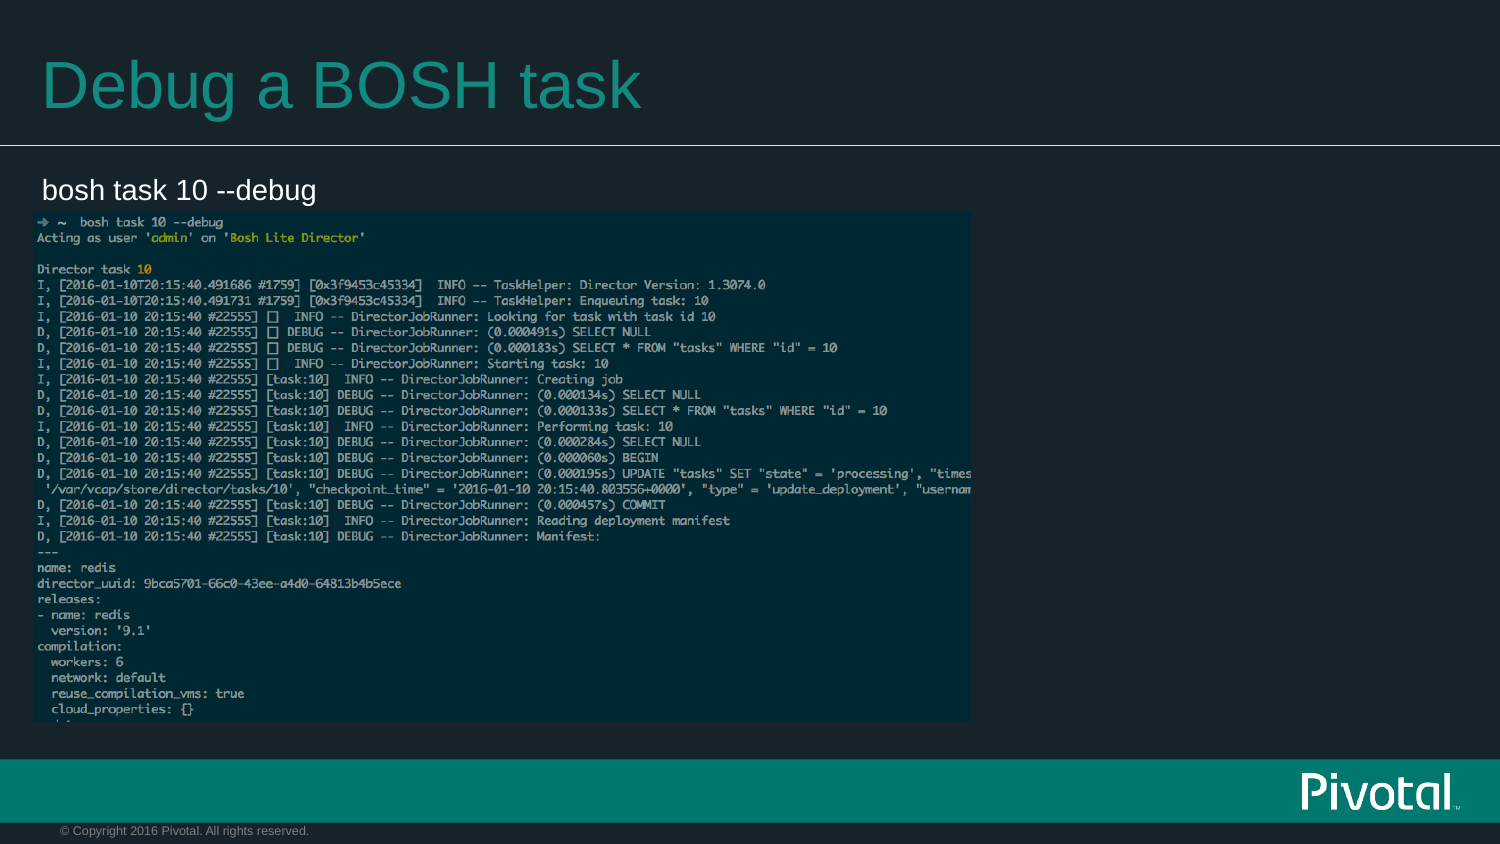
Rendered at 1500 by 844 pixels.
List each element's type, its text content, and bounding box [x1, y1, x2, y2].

picture [135, 217, 142, 226]
picture [518, 343, 528, 352]
picture [88, 566, 96, 571]
picture [617, 422, 622, 430]
picture [735, 470, 742, 477]
picture [781, 407, 799, 414]
picture [121, 673, 129, 682]
picture [342, 407, 349, 414]
picture [131, 500, 137, 509]
picture [342, 470, 349, 477]
picture [188, 391, 201, 399]
picture [213, 221, 222, 229]
picture [188, 532, 201, 540]
picture [581, 485, 590, 493]
picture [102, 502, 108, 509]
picture [381, 281, 387, 288]
picture [545, 406, 551, 415]
picture [272, 485, 277, 493]
picture [131, 343, 137, 352]
picture [318, 296, 327, 303]
picture [545, 299, 557, 307]
picture [507, 312, 513, 320]
picture [639, 344, 648, 351]
picture [864, 488, 881, 493]
picture [195, 298, 201, 305]
picture [188, 328, 201, 335]
picture [229, 692, 243, 697]
picture [595, 425, 603, 430]
picture [131, 516, 137, 523]
picture [217, 298, 223, 305]
picture [150, 314, 158, 319]
picture [259, 281, 270, 288]
picture [316, 297, 321, 305]
picture [628, 407, 635, 414]
picture [547, 535, 557, 540]
picture [292, 437, 298, 445]
picture [664, 312, 670, 320]
picture [585, 378, 593, 385]
picture [471, 485, 477, 493]
picture [542, 485, 551, 493]
picture [564, 392, 571, 399]
picture [592, 312, 599, 320]
picture [322, 237, 332, 242]
picture [636, 519, 657, 524]
picture [131, 453, 137, 462]
picture [495, 343, 501, 352]
picture [699, 469, 706, 477]
picture [656, 344, 665, 351]
picture [927, 488, 935, 493]
picture [188, 344, 201, 352]
picture [195, 408, 201, 415]
picture [38, 219, 47, 226]
picture [407, 297, 414, 304]
picture [668, 296, 677, 305]
picture [292, 516, 299, 524]
picture [406, 281, 415, 288]
picture [492, 456, 504, 461]
picture [495, 329, 501, 336]
picture [150, 392, 157, 399]
picture [453, 297, 460, 304]
picture [164, 233, 176, 241]
picture [346, 298, 356, 305]
picture [67, 674, 82, 681]
picture [568, 500, 578, 509]
picture [635, 501, 651, 508]
picture [535, 362, 543, 369]
picture [131, 296, 137, 305]
picture [578, 391, 584, 398]
picture [322, 580, 331, 587]
picture [545, 439, 551, 446]
list bosh task 10 --debug [26, 156, 476, 232]
picture [368, 296, 375, 303]
picture [321, 282, 328, 288]
picture [150, 298, 157, 305]
picture [360, 517, 367, 524]
picture [121, 266, 127, 273]
picture [731, 344, 749, 351]
picture [492, 503, 504, 508]
picture [561, 453, 571, 462]
picture [185, 580, 194, 587]
picture [442, 346, 454, 351]
picture [545, 470, 551, 477]
picture [188, 438, 201, 445]
picture [597, 299, 603, 306]
picture [274, 422, 279, 430]
picture [292, 375, 299, 383]
picture [292, 422, 299, 430]
picture [297, 581, 308, 587]
picture [603, 485, 612, 493]
picture [592, 438, 601, 445]
picture [64, 613, 79, 619]
picture [597, 516, 611, 526]
picture [85, 673, 99, 681]
picture [486, 378, 496, 383]
picture [577, 470, 584, 477]
picture [188, 281, 201, 288]
picture [209, 297, 217, 304]
picture [963, 488, 972, 493]
picture [628, 438, 635, 445]
picture [642, 470, 650, 477]
picture [578, 344, 585, 351]
picture [707, 407, 715, 414]
picture [571, 392, 578, 399]
picture [281, 580, 296, 587]
picture [1302, 773, 1460, 810]
picture [145, 266, 151, 273]
picture [290, 406, 299, 414]
picture [593, 453, 604, 462]
picture [624, 313, 632, 320]
picture [107, 692, 118, 697]
picture [697, 343, 705, 351]
picture [292, 469, 299, 477]
picture [195, 455, 201, 462]
picture [188, 313, 201, 320]
picture [511, 296, 520, 305]
picture [85, 268, 93, 273]
picture [150, 408, 157, 415]
picture [673, 519, 682, 524]
picture [342, 501, 349, 508]
title Debug a BOSH task [26, 52, 1461, 113]
picture [485, 472, 504, 477]
picture [290, 500, 298, 508]
picture [747, 406, 756, 415]
picture [85, 582, 93, 587]
picture [791, 485, 800, 493]
picture [409, 488, 422, 493]
picture [150, 423, 158, 429]
picture [192, 218, 203, 226]
picture [745, 281, 751, 288]
picture [628, 454, 635, 461]
picture [492, 409, 504, 414]
picture [561, 406, 571, 415]
picture [102, 614, 110, 619]
picture [435, 362, 454, 367]
picture [806, 407, 813, 414]
picture [188, 501, 201, 509]
picture [435, 315, 454, 320]
picture [290, 390, 298, 398]
picture [102, 392, 108, 399]
picture [247, 233, 254, 242]
picture [628, 391, 635, 398]
picture [718, 488, 724, 495]
picture [209, 360, 215, 367]
picture [545, 453, 551, 462]
picture [328, 488, 336, 493]
picture [485, 425, 504, 430]
picture [582, 453, 589, 459]
picture [952, 472, 964, 477]
picture [131, 406, 137, 415]
picture [537, 532, 546, 540]
picture [352, 422, 357, 430]
picture [292, 344, 299, 351]
picture [209, 470, 215, 477]
picture [521, 297, 536, 305]
picture [150, 533, 158, 539]
picture [188, 422, 201, 430]
picture [188, 375, 201, 383]
picture [571, 359, 577, 367]
picture [249, 484, 256, 493]
picture [150, 345, 157, 352]
picture [342, 391, 349, 398]
picture [38, 566, 46, 571]
picture [523, 281, 532, 288]
picture [186, 692, 199, 697]
picture [652, 486, 669, 492]
picture [209, 281, 217, 288]
picture [485, 519, 504, 524]
picture [591, 391, 601, 398]
picture [209, 376, 215, 383]
picture [568, 453, 578, 462]
picture [486, 535, 504, 540]
picture [150, 502, 157, 509]
picture [756, 344, 763, 351]
picture [342, 532, 347, 540]
picture [561, 500, 571, 509]
picture [290, 453, 299, 461]
picture [347, 282, 358, 288]
picture [217, 689, 226, 697]
picture [545, 500, 551, 509]
picture [150, 455, 157, 462]
picture [568, 406, 578, 415]
picture [102, 345, 108, 352]
picture [827, 485, 838, 493]
picture [689, 407, 698, 414]
picture [310, 360, 317, 367]
picture [349, 236, 357, 241]
picture [579, 425, 587, 430]
picture [239, 281, 247, 288]
picture [575, 500, 587, 508]
picture [316, 423, 323, 429]
picture [606, 299, 617, 305]
picture [511, 343, 521, 352]
picture [316, 533, 323, 539]
picture [357, 580, 368, 587]
picture [528, 328, 537, 335]
picture [257, 582, 272, 587]
picture [635, 423, 641, 430]
picture [38, 234, 47, 241]
picture [453, 281, 460, 288]
picture [514, 280, 520, 288]
picture [218, 281, 227, 288]
picture [209, 313, 215, 320]
picture [342, 454, 349, 461]
picture [495, 486, 501, 493]
picture [292, 532, 299, 540]
picture [575, 453, 585, 462]
picture [57, 677, 65, 682]
picture [702, 298, 708, 305]
picture [209, 533, 215, 540]
picture [50, 566, 65, 572]
picture [50, 645, 60, 652]
picture [342, 438, 349, 445]
picture [209, 423, 215, 430]
